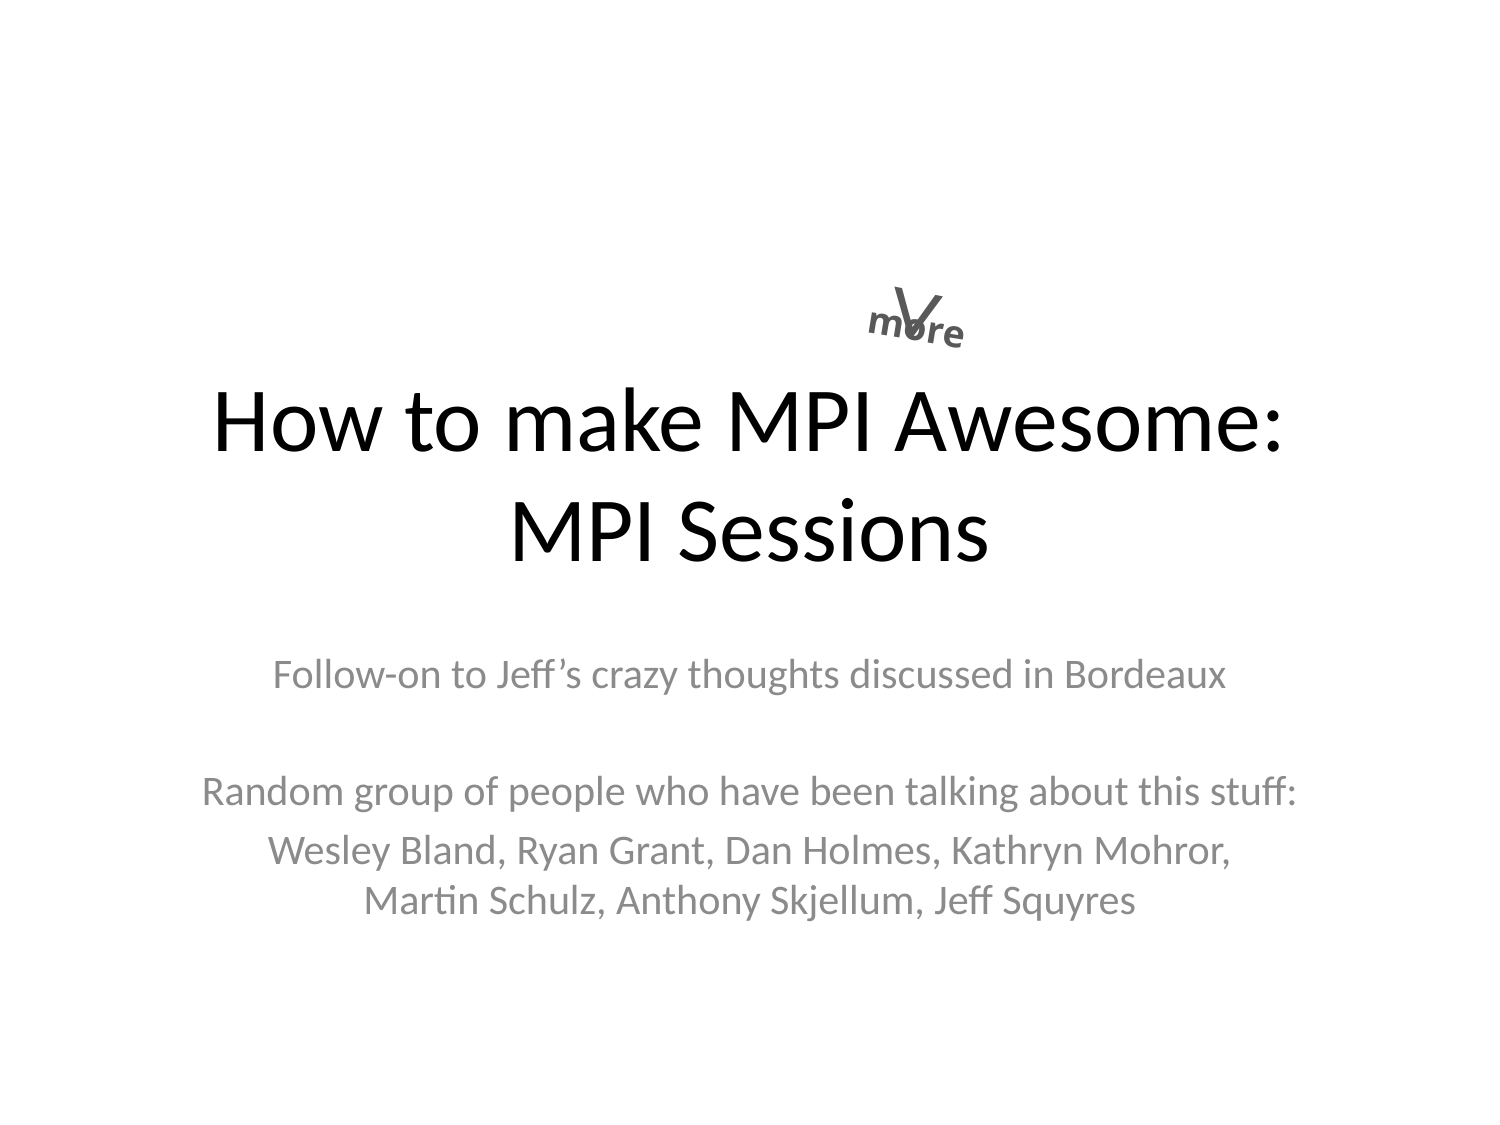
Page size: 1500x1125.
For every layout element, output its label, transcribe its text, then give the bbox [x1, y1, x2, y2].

subtitle Follow-on to Jeff’s crazy thoughts discussed in Bordeaux Random group of people who have been talking about this stuff: Wesley Bland, Ryan Grant, Dan Holmes, Kathryn Mohror, Martin Schulz, Anthony Skjellum, Jeff Squyres [180, 638, 1320, 949]
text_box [862, 235, 972, 373]
title How to make MPI Awesome: MPI Sessions [112, 349, 1388, 591]
